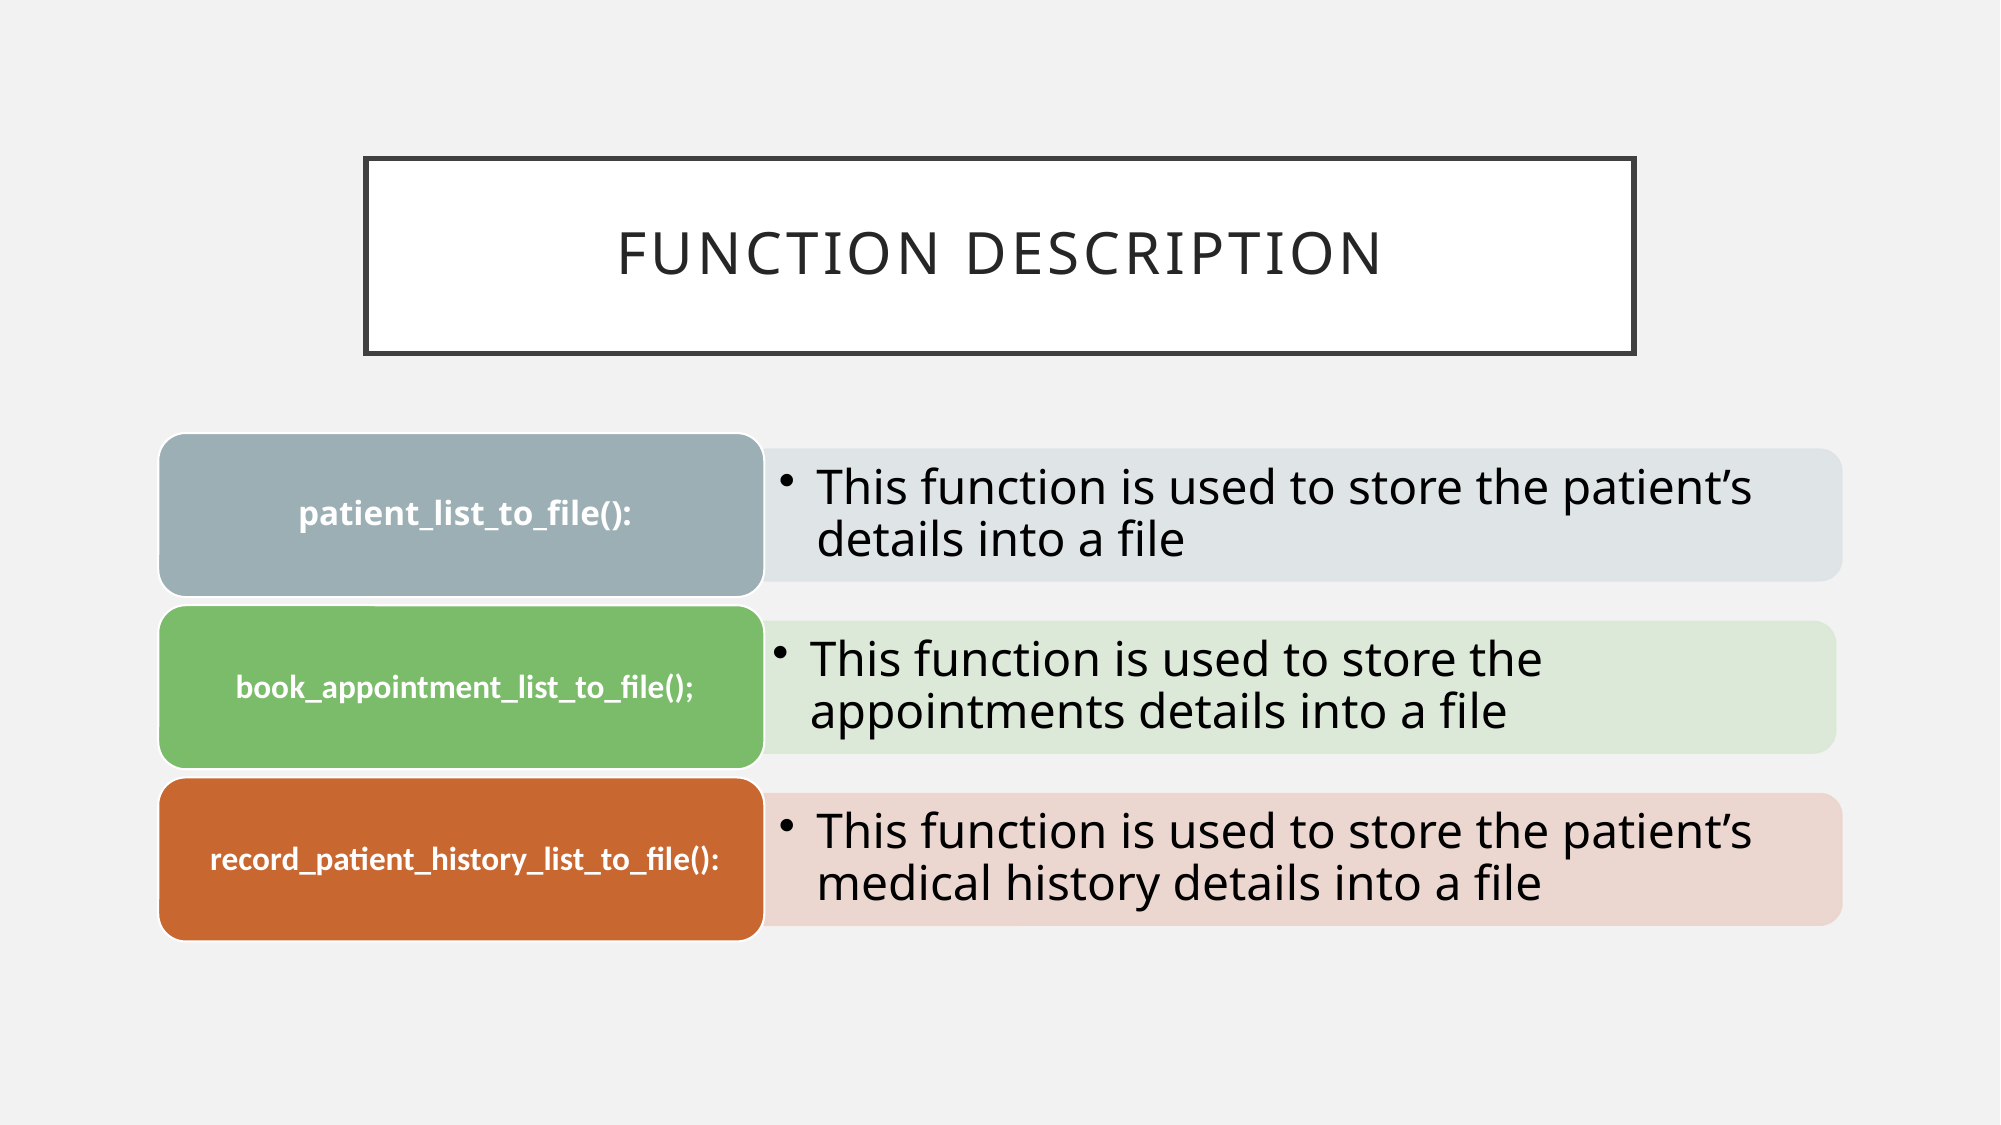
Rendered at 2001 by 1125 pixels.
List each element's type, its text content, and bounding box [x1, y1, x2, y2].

title Function description [363, 156, 1637, 356]
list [158, 432, 1842, 942]
